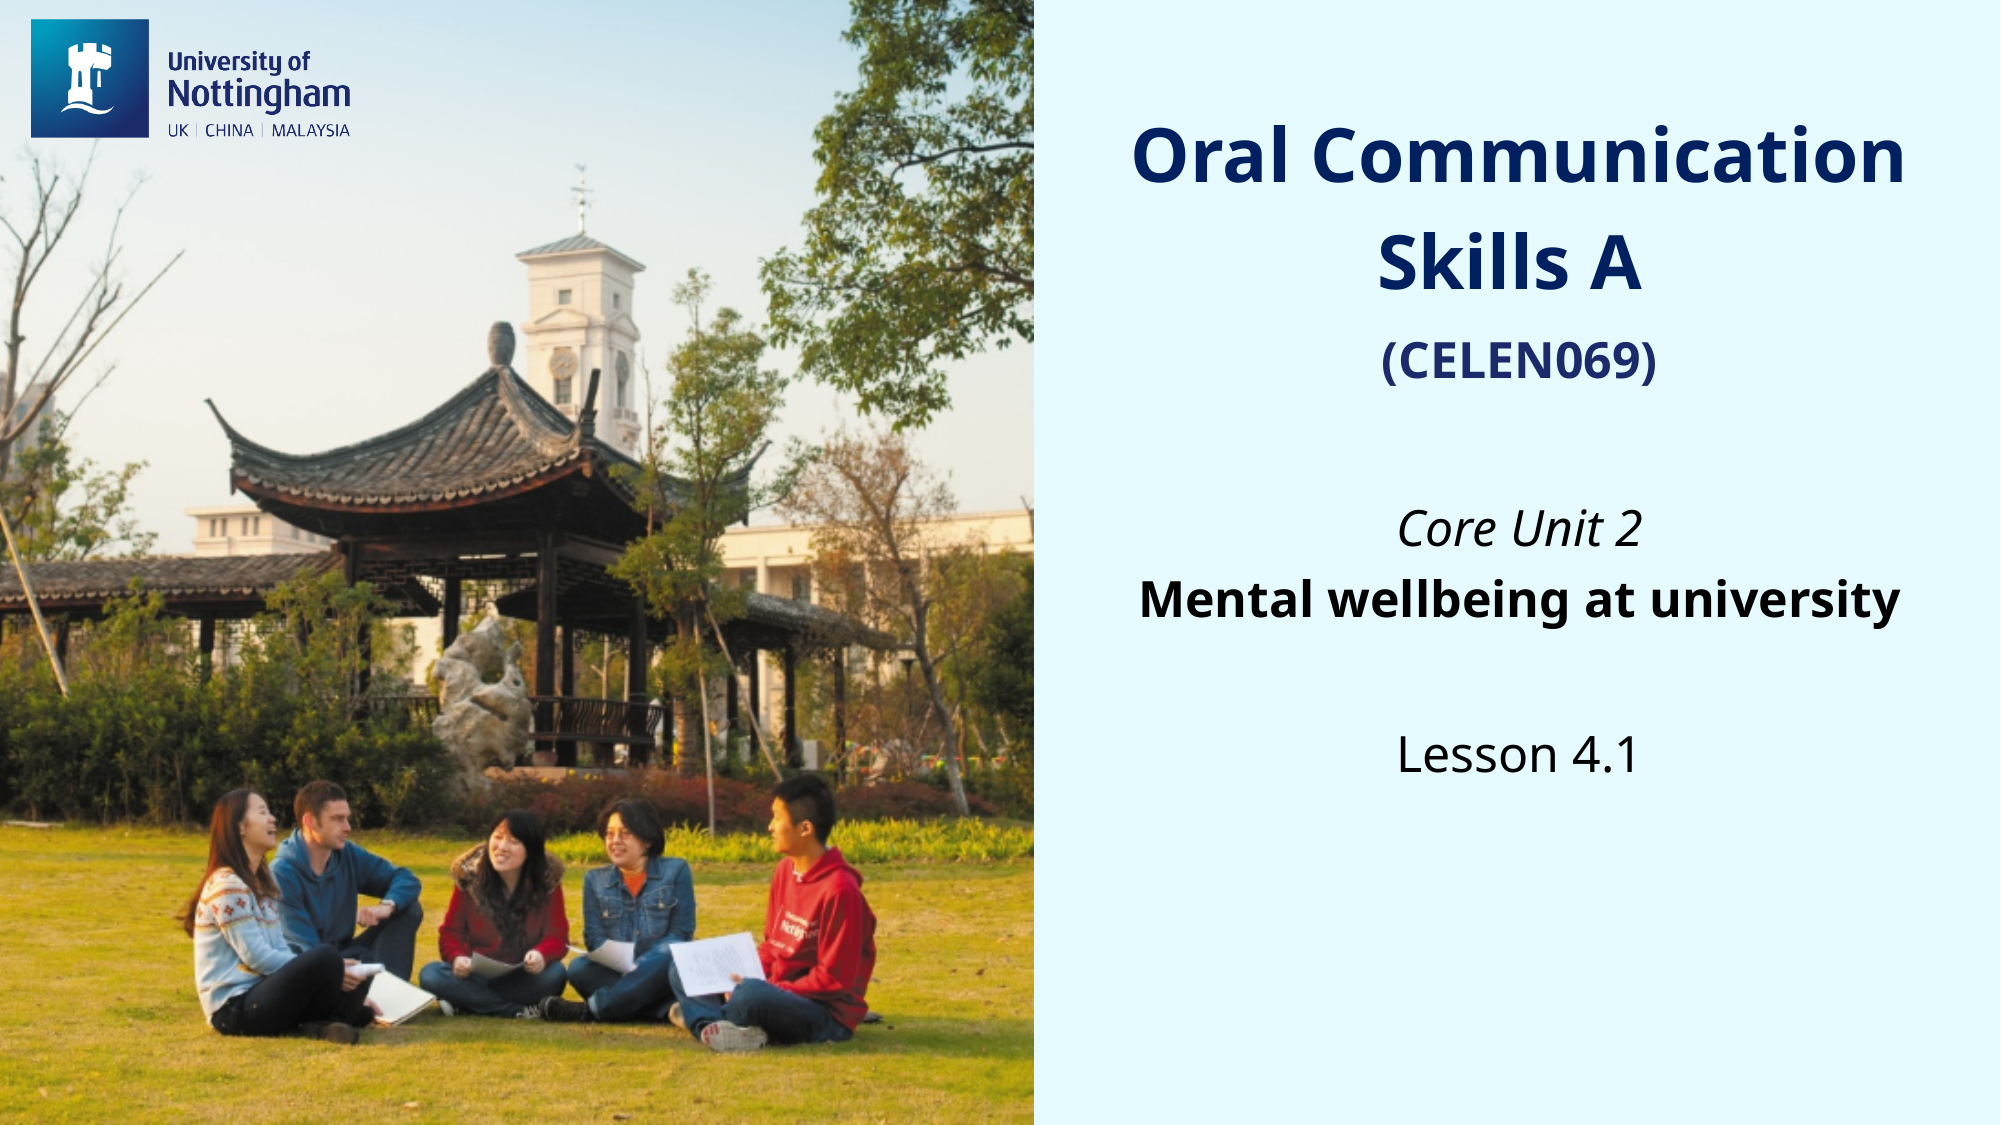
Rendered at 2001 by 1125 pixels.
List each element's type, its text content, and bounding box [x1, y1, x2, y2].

text_box Oral Communication Skills A (CELEN069) Core Unit 2 Mental wellbeing at university Lesson 4.1 [1106, 83, 1934, 790]
picture [0, 0, 1034, 1125]
